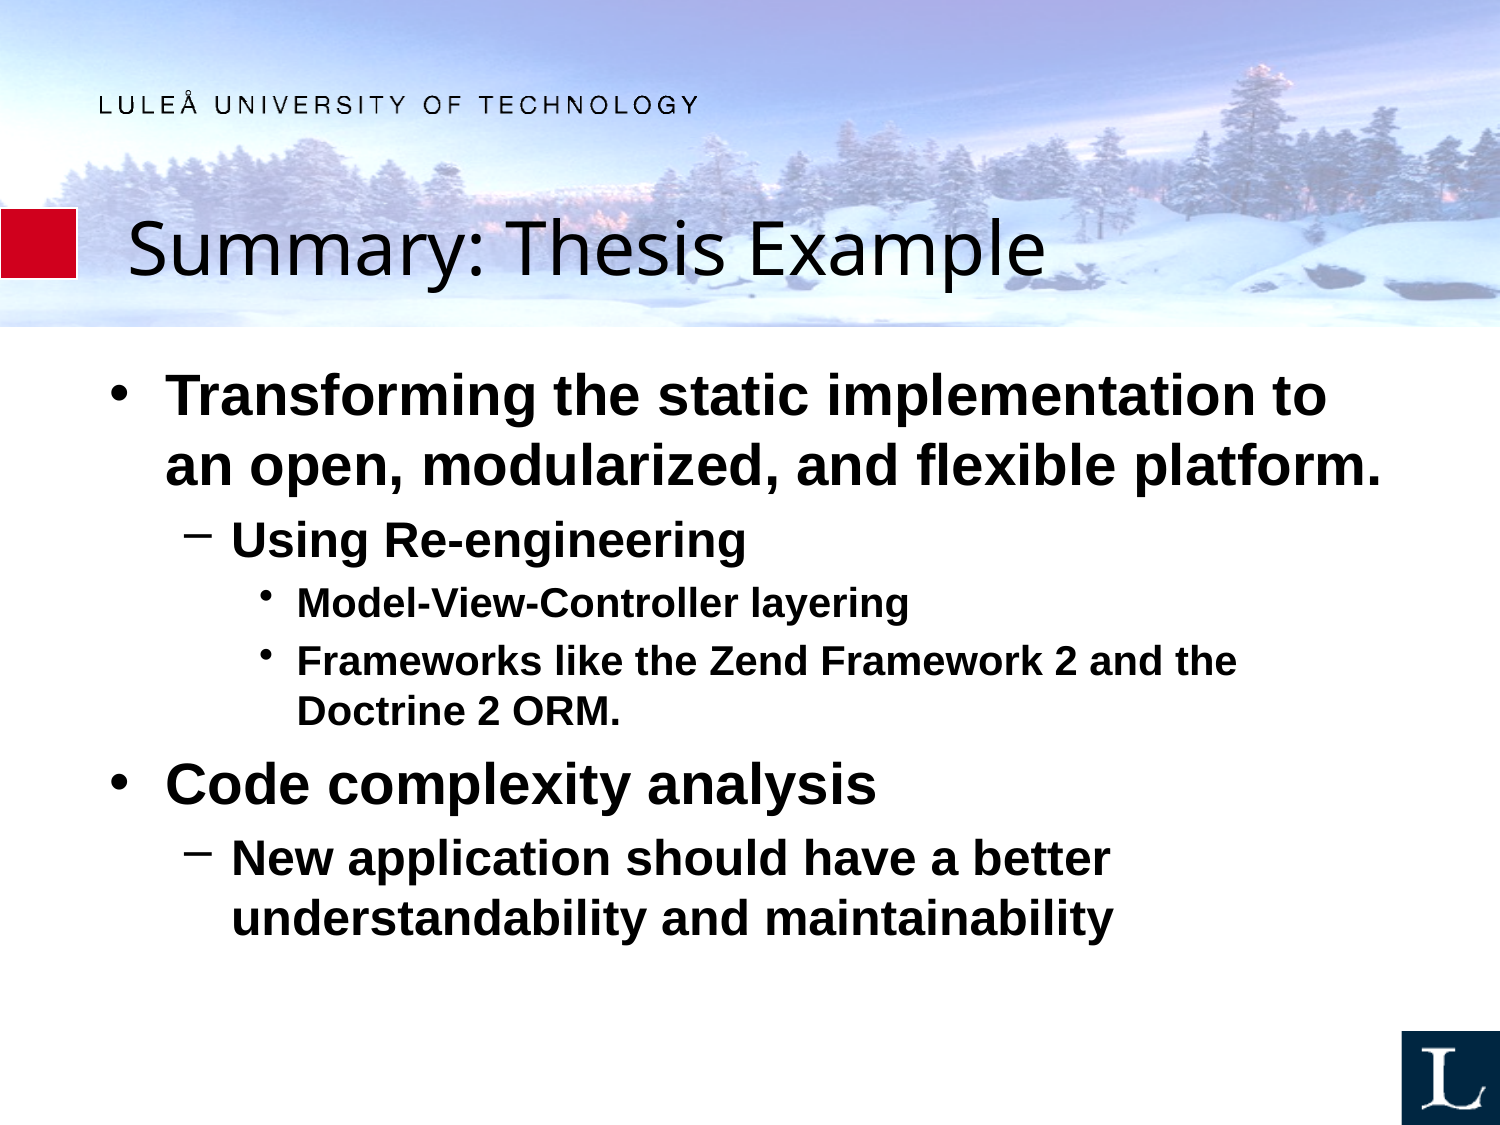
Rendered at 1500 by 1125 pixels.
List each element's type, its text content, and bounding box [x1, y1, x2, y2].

title Summary: Thesis Example [111, 160, 1412, 330]
list Transforming the static implementation to an open, modularized, and flexible platform. Using Re-engineering Model-View-Controller layering Frameworks like the Zend Framework 2 and the Doctrine 2 ORM. Code complexity analysis New application should have a better understandability and maintainability [94, 350, 1412, 975]
picture [100, 90, 697, 114]
picture [1399, 1031, 1500, 1125]
